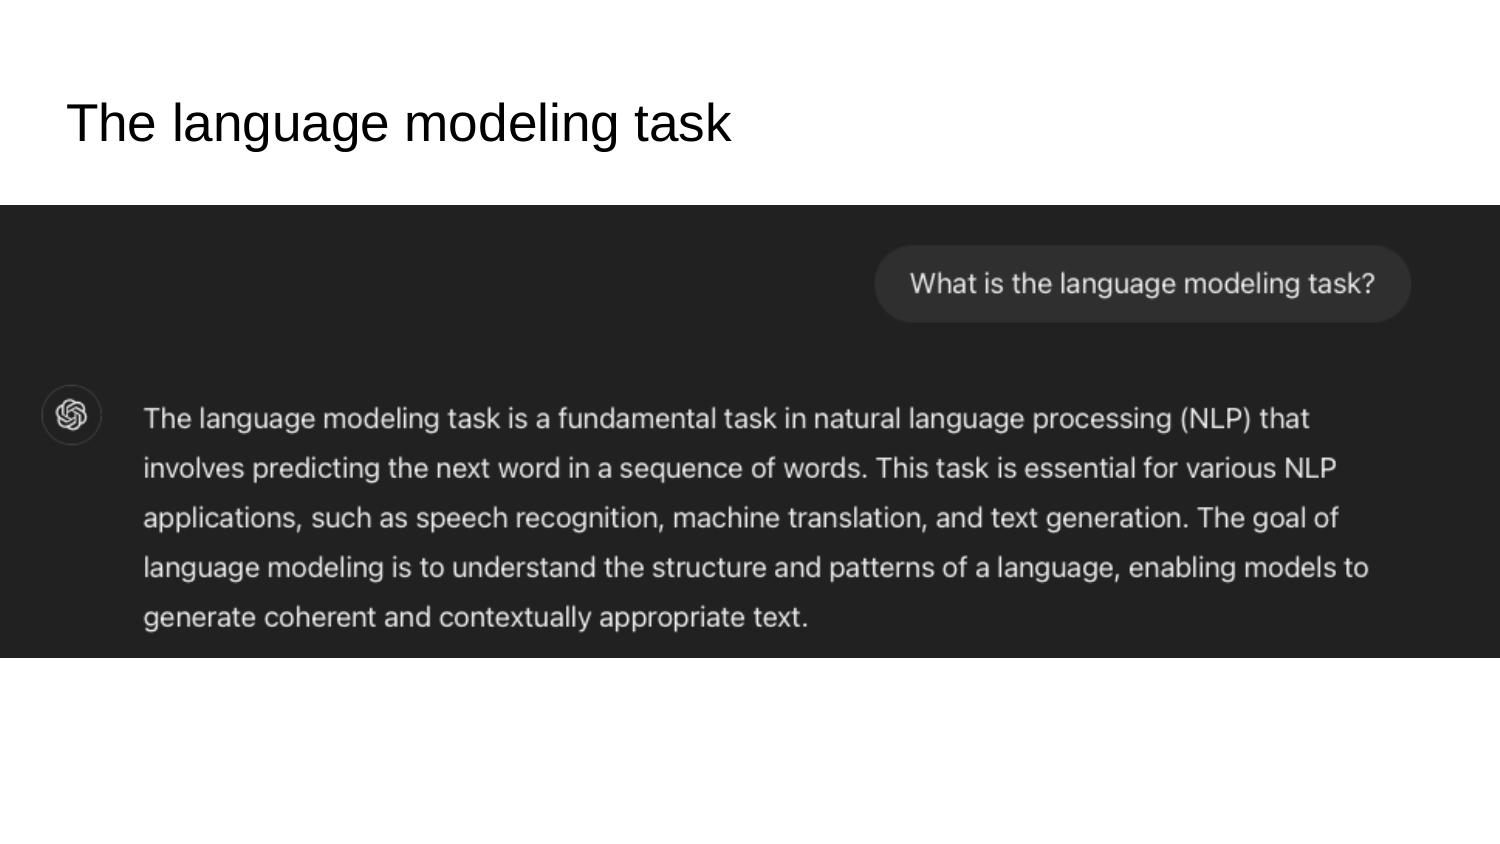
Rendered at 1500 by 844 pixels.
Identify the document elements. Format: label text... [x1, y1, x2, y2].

title The language modeling task [51, 72, 1449, 167]
picture [0, 205, 1500, 658]
